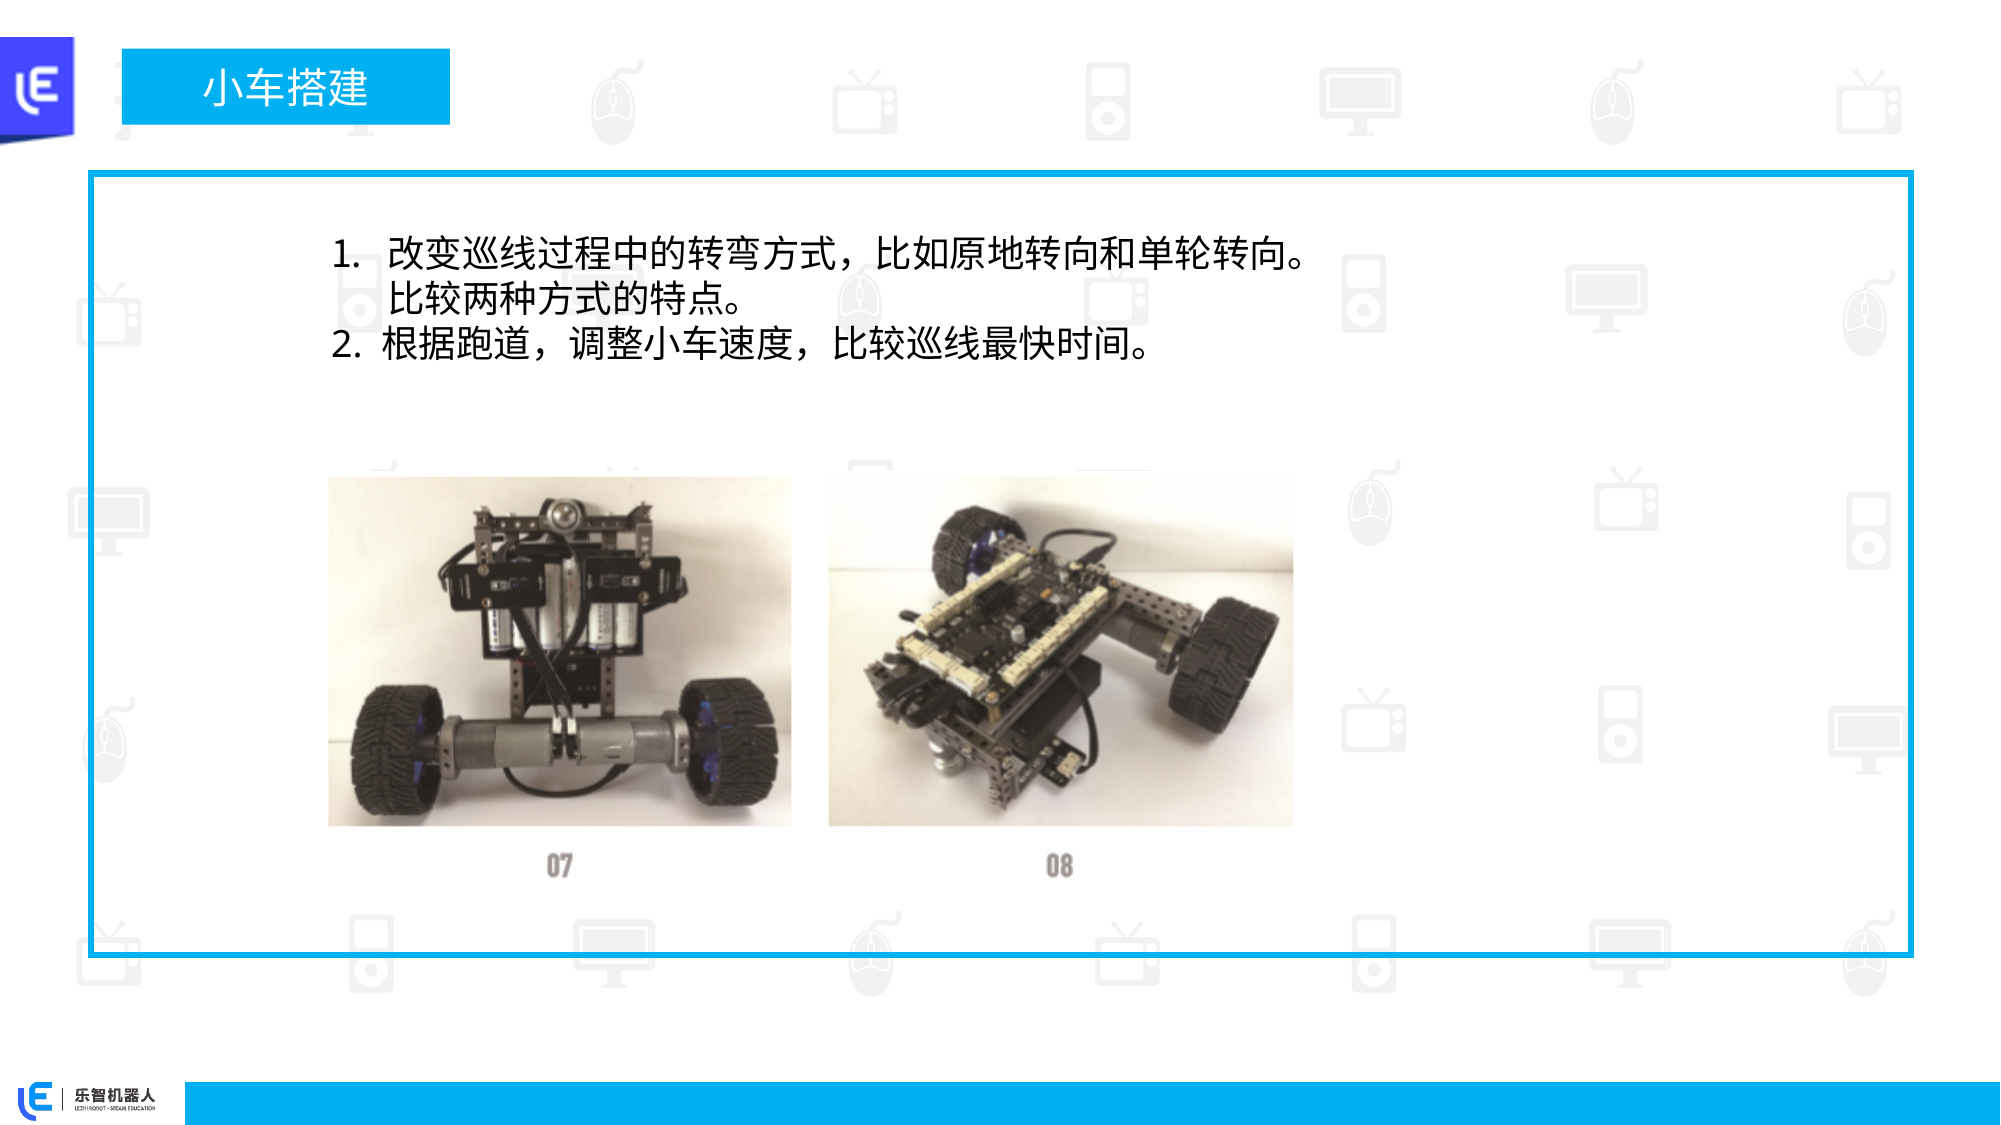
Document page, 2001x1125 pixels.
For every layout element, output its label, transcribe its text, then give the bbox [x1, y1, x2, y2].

text_box 小车搭建 [121, 48, 451, 58]
picture [0, 37, 115, 150]
picture [324, 471, 1303, 887]
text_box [18, 58, 2000, 1125]
